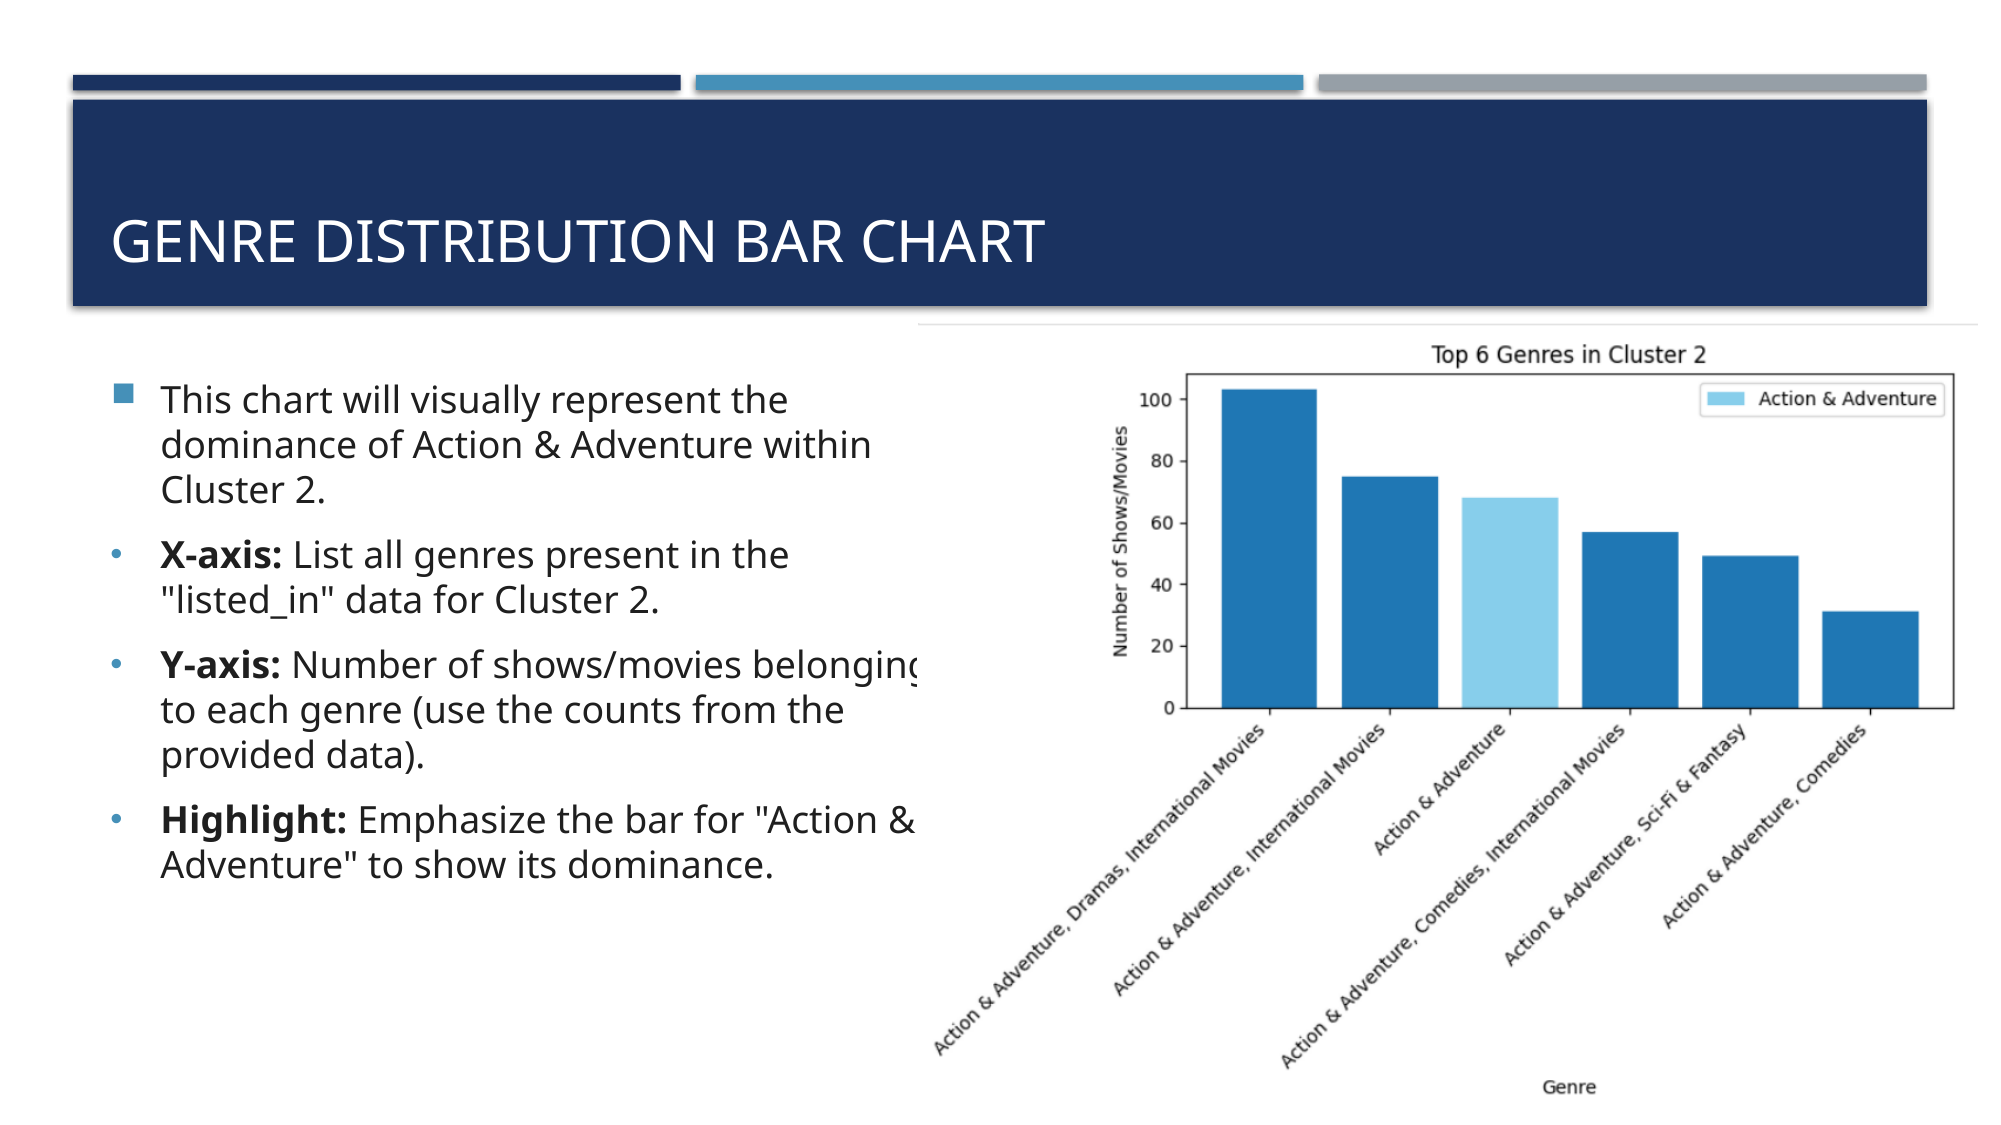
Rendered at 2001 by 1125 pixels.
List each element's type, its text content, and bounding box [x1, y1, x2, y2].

list This chart will visually represent the dominance of Action & Adventure within Cluster 2. X-axis: List all genres present in the "listed_in" data for Cluster 2. Y-axis: Number of shows/movies belonging to each genre (use the counts from the provided data). Highlight: Emphasize the bar for "Action & Adventure" to show its dominance. [95, 365, 911, 962]
picture [916, 322, 1979, 1106]
title Genre Distribution Bar Chart [95, 119, 1905, 282]
